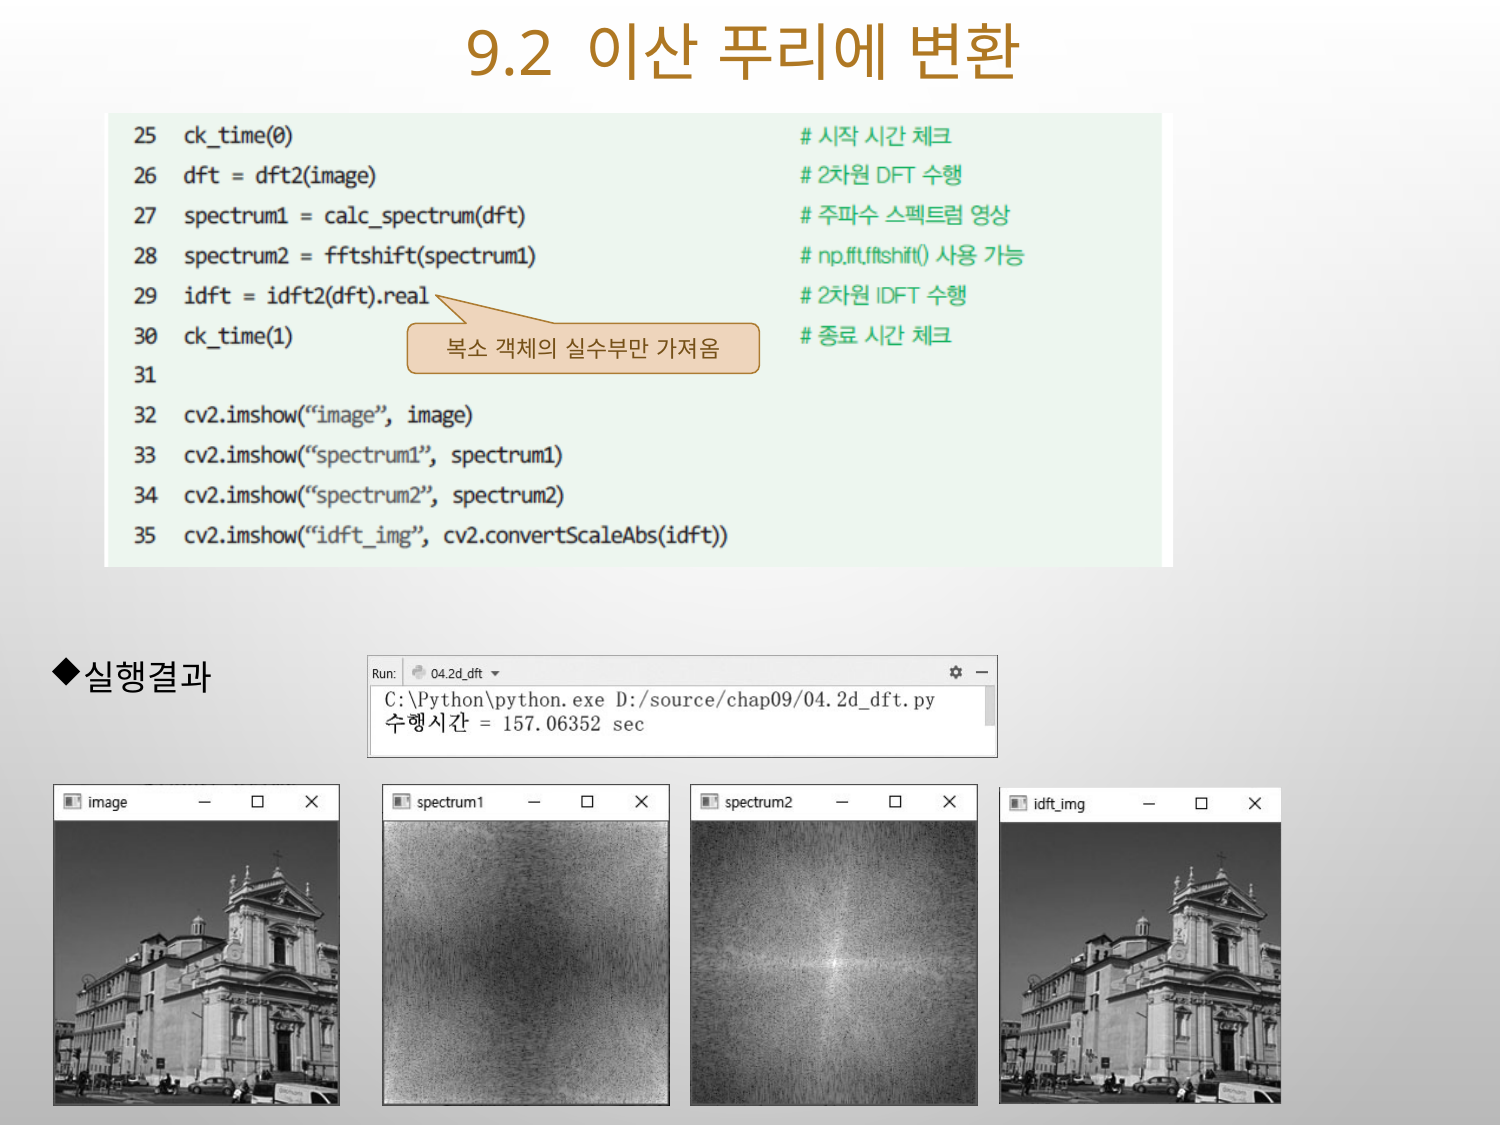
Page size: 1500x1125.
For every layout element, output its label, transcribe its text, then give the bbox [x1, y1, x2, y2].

list 실행결과 [34, 110, 1454, 1118]
title 9.2 이산 푸리에 변환 [34, 6, 1454, 104]
picture [0, 0, 1500, 1125]
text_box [52, 655, 1282, 1107]
